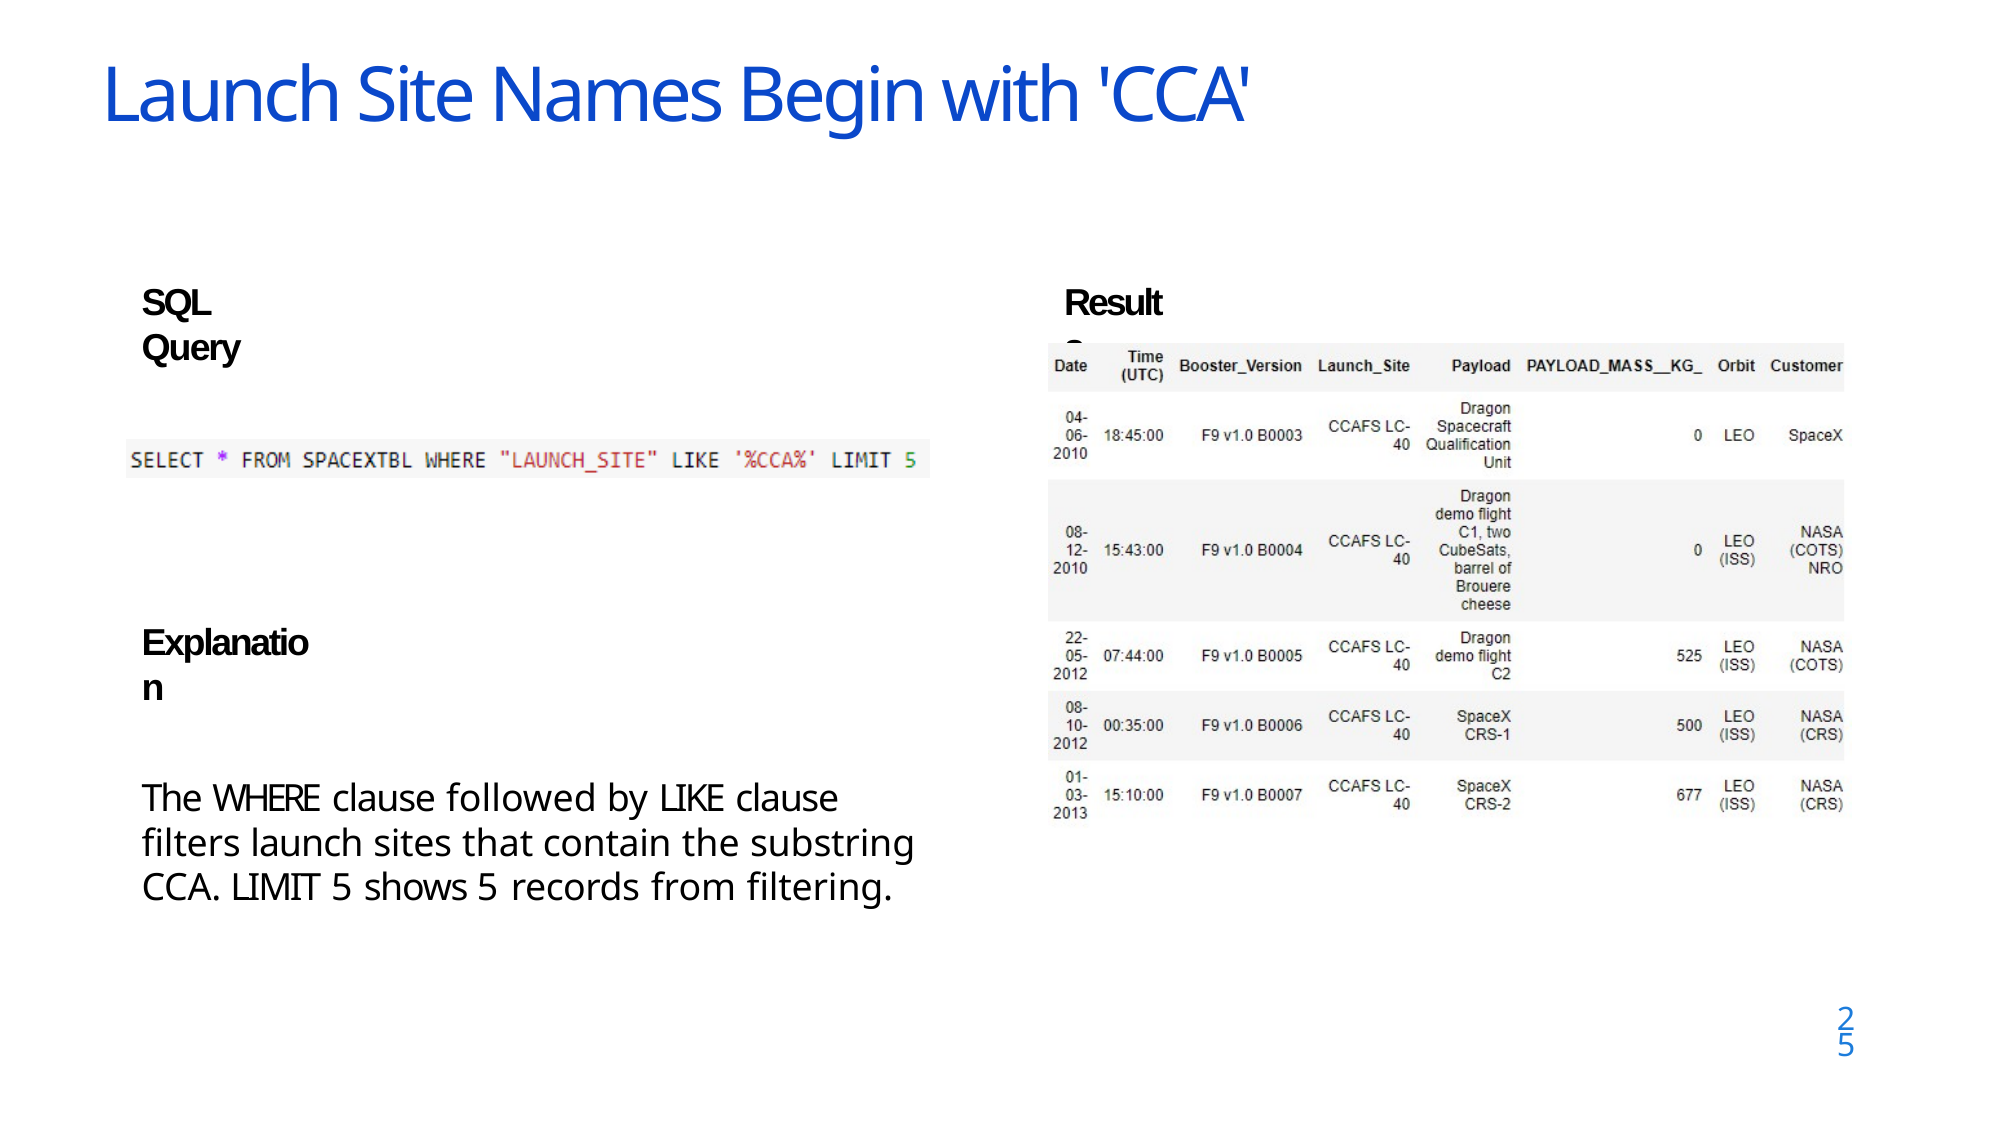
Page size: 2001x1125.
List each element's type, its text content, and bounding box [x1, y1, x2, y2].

slide_number 25 [1819, 697, 1875, 1125]
text_box The WHERE clause followed by LIKE clause filters launch sites that contain the substring CCA. LIMIT 5 shows 5 records from filtering. [139, 773, 925, 910]
picture [126, 439, 930, 479]
text_box Explanation [139, 615, 331, 708]
title Launch Site Names Begin with 'CCA' [99, 42, 1291, 233]
text_box Results [1062, 276, 1180, 343]
picture [1048, 343, 1852, 829]
text_box SQL Query [139, 276, 318, 369]
